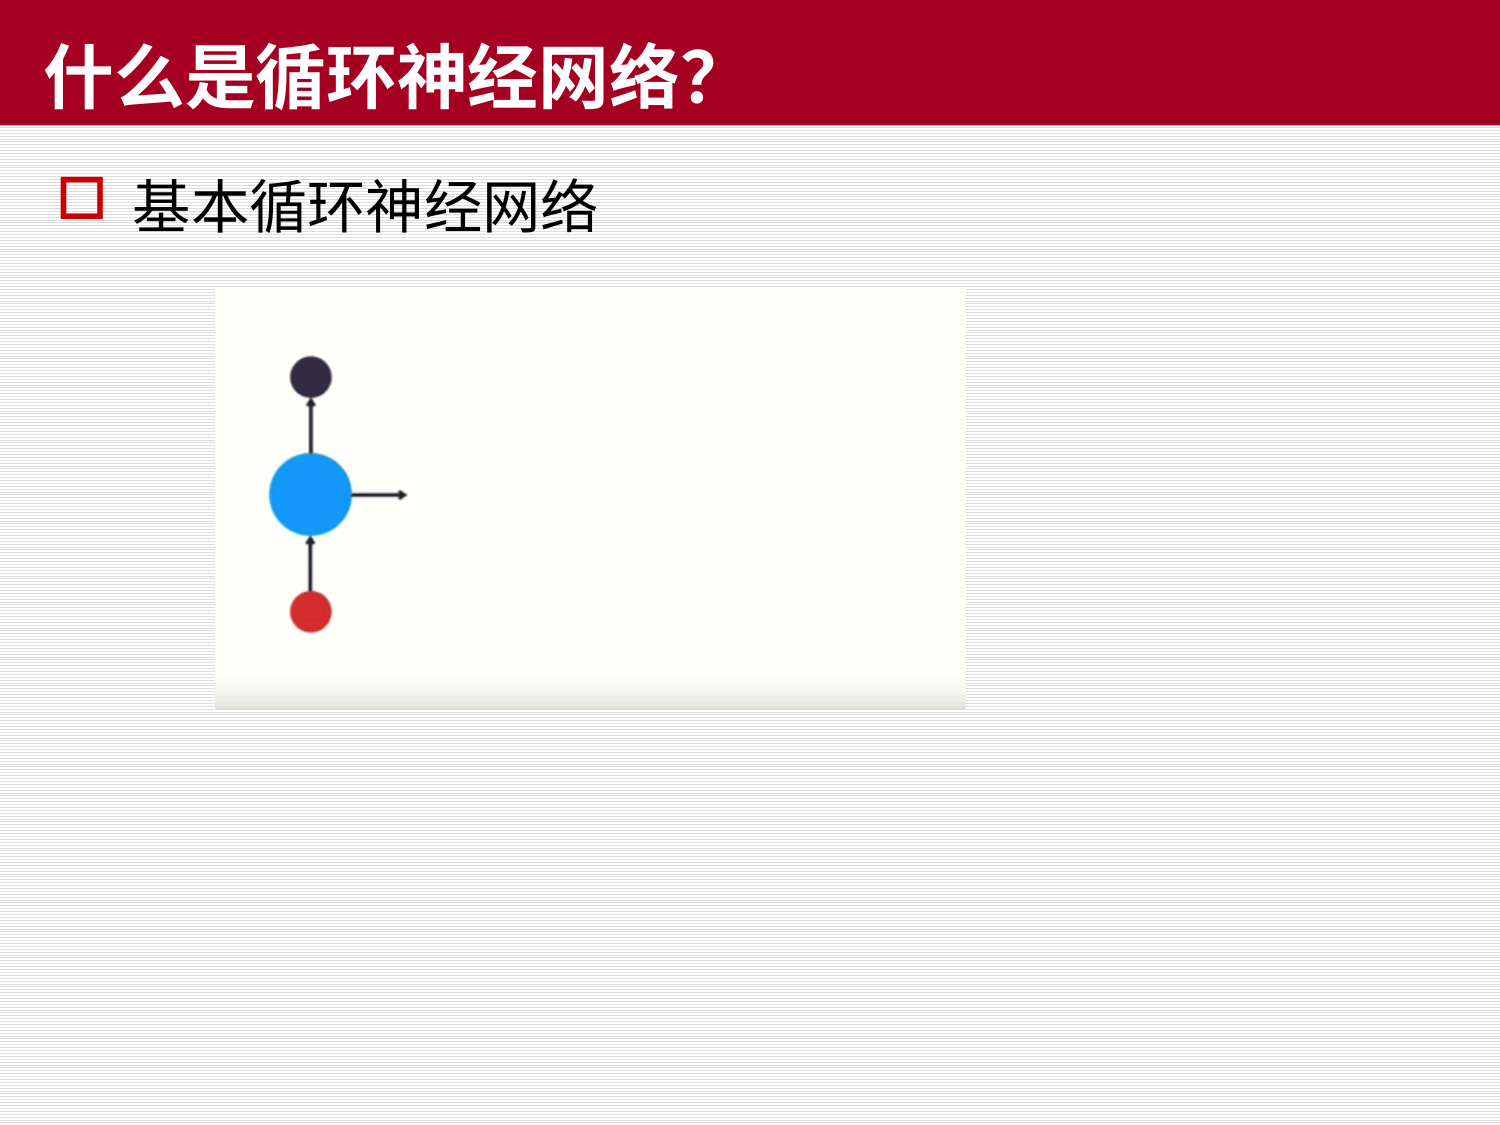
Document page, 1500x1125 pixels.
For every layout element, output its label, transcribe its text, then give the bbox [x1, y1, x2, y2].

list 基本循环神经网络 [40, 148, 1244, 1036]
title 什么是循环神经网络？ [0, 0, 1500, 126]
picture [214, 287, 966, 710]
